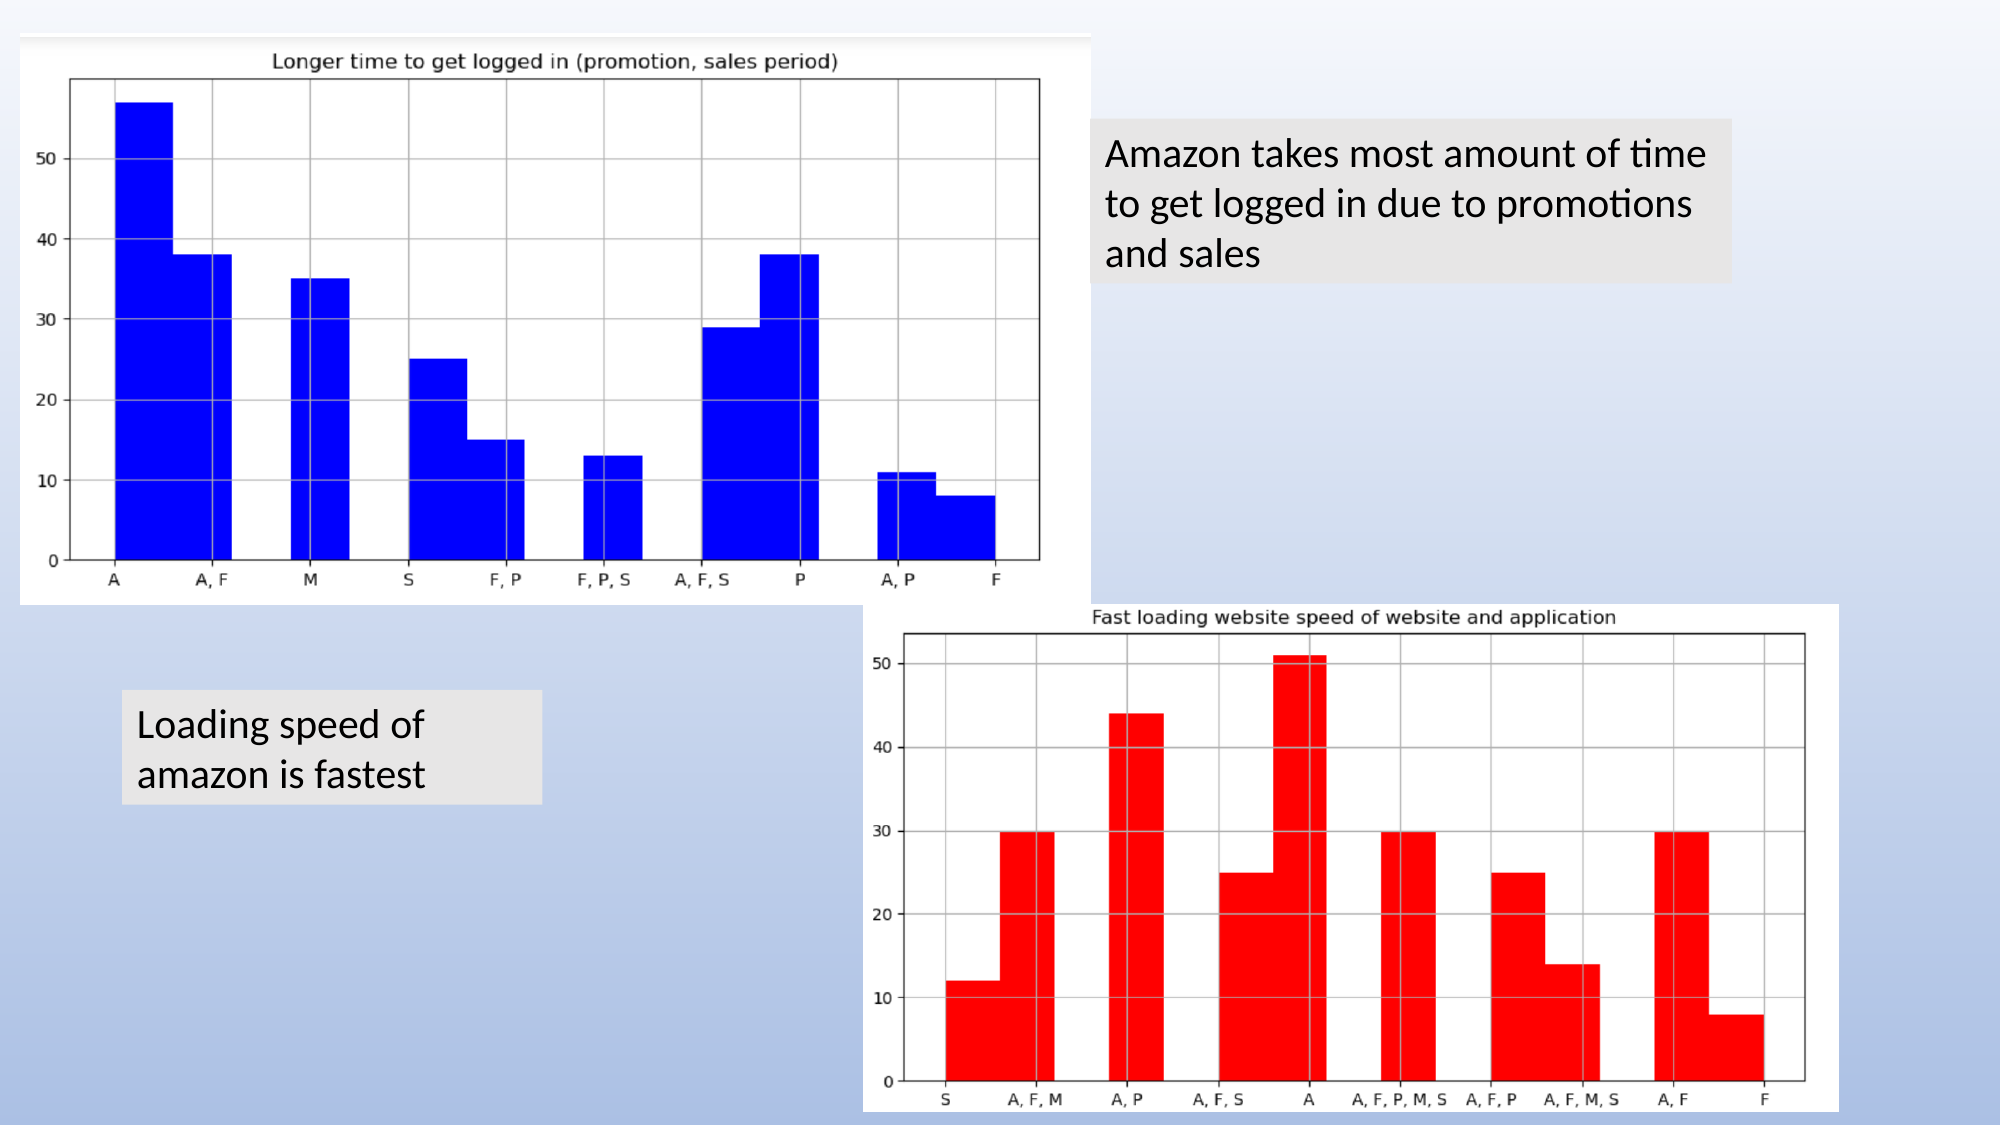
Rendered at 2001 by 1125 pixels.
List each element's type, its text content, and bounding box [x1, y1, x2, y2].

picture [20, 33, 1839, 1112]
text_box Loading speed of amazon is fastest [122, 689, 543, 805]
text_box Amazon takes most amount of time to get logged in due to promotions and sales [1091, 118, 1732, 284]
